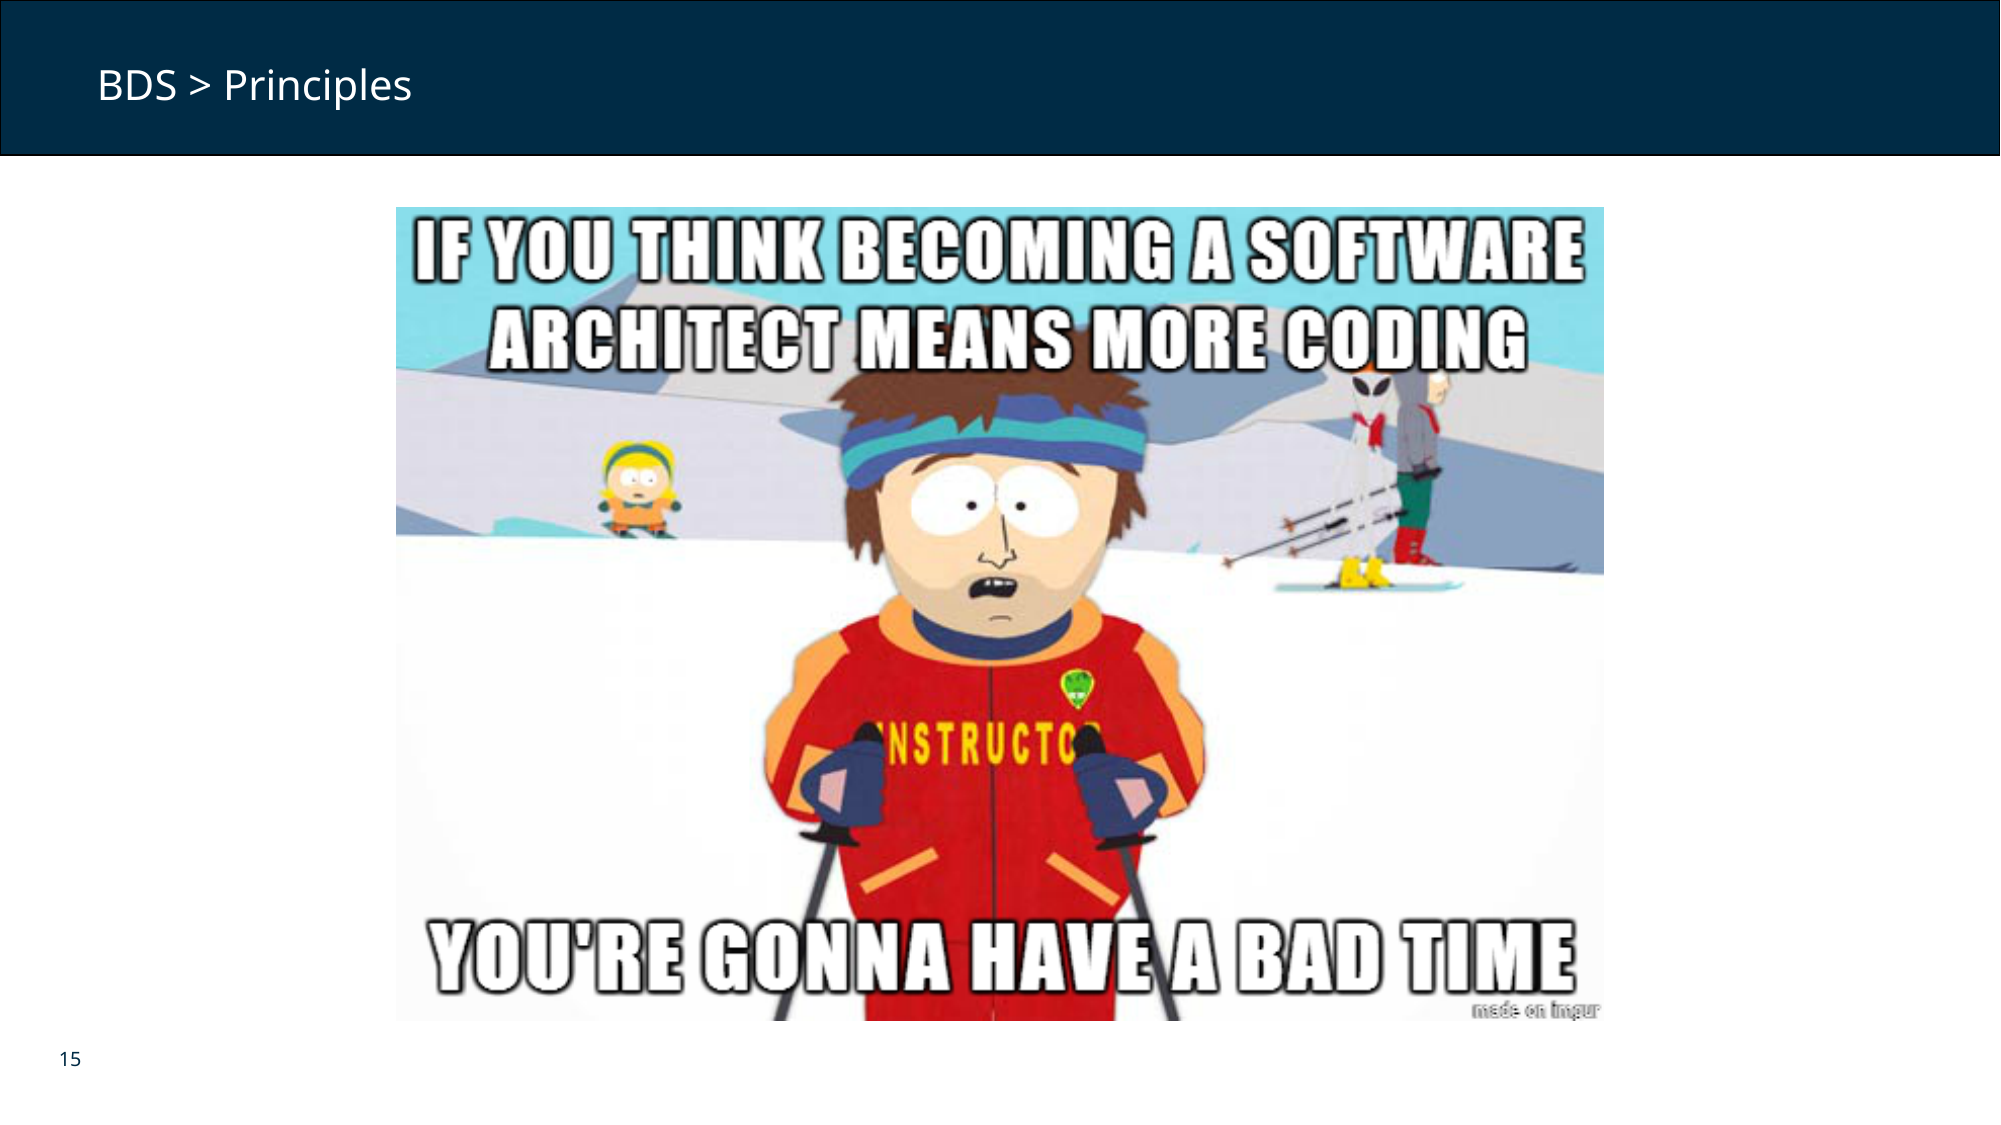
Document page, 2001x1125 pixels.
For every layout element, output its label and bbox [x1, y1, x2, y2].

text_box [0, 0, 2000, 156]
picture [396, 207, 1604, 1021]
